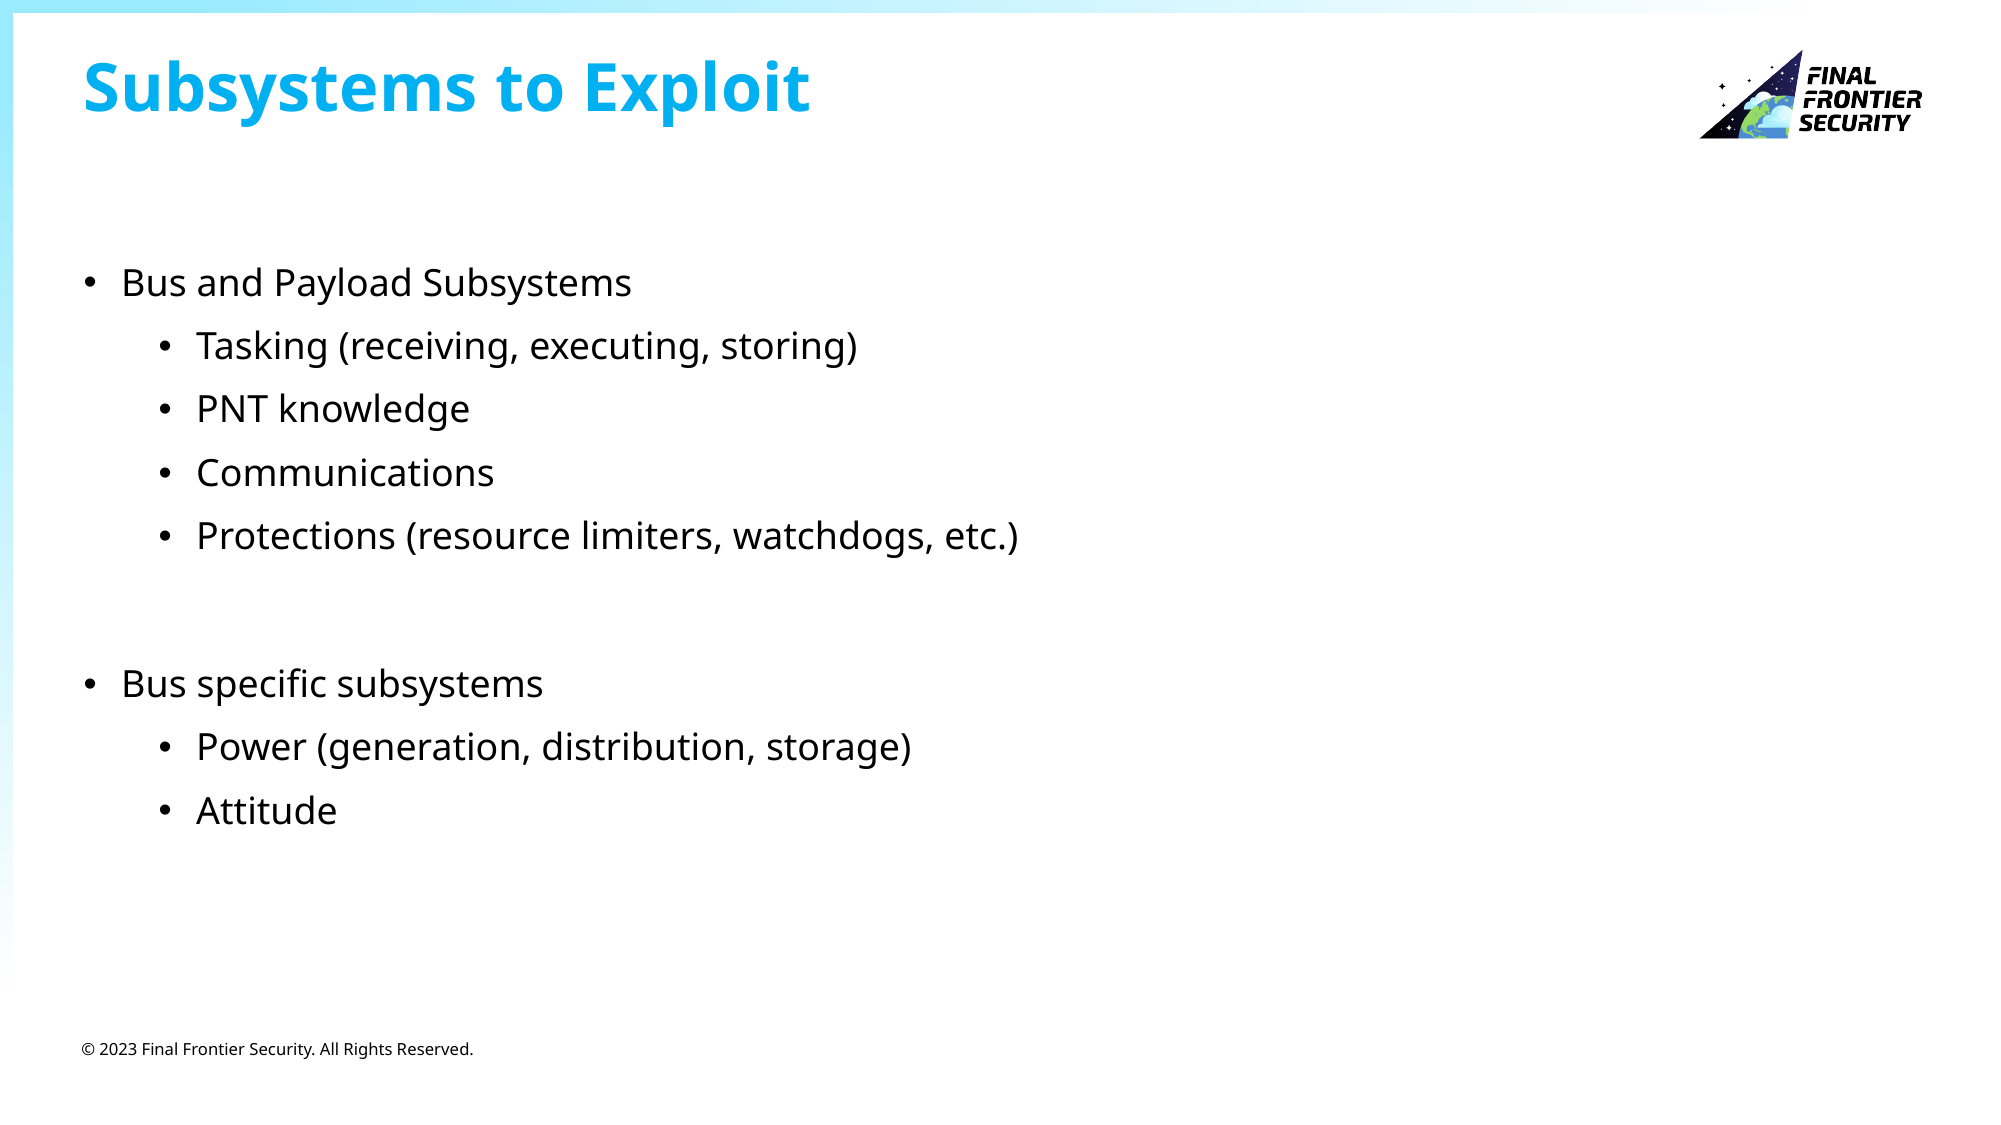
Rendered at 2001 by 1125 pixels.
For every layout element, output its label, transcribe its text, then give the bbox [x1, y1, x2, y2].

list Bus and Payload Subsystems Tasking (receiving, executing, storing) PNT knowledge Communications Protections (resource limiters, watchdogs, etc.) Bus specific subsystems Power (generation, distribution, storage) Attitude [83, 263, 1917, 1021]
picture [1690, 40, 1931, 148]
title Subsystems to Exploit [83, 54, 1602, 220]
